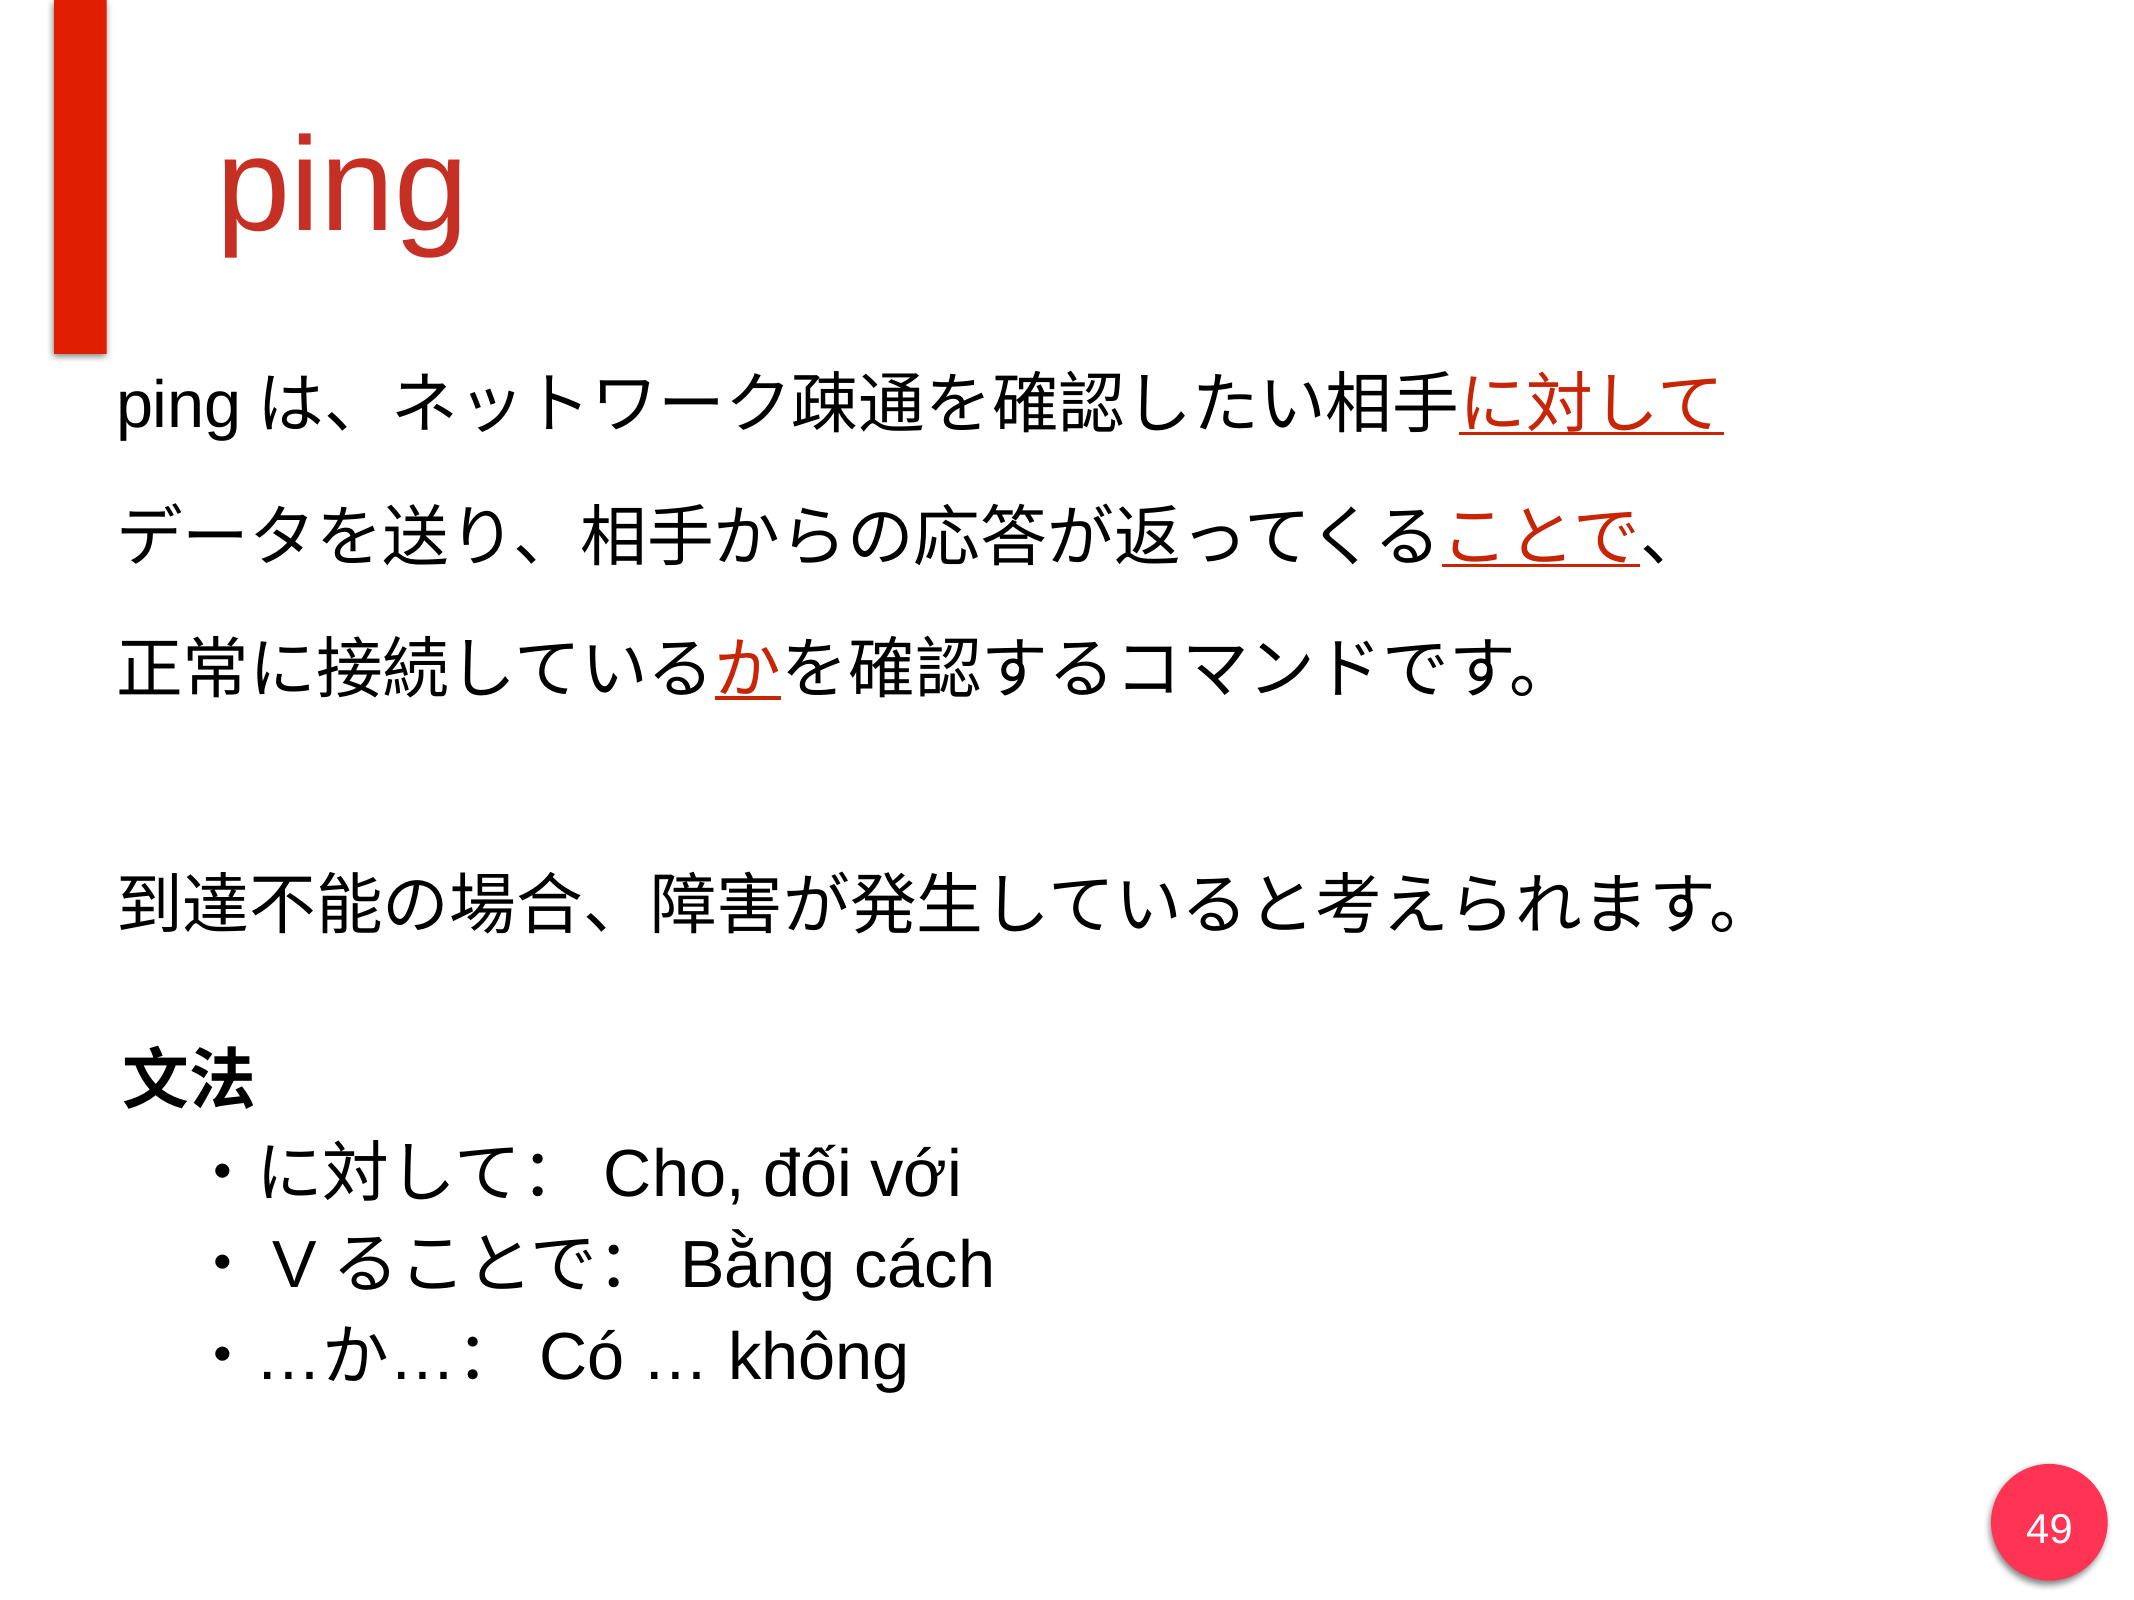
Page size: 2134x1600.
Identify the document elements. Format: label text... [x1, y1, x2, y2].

slide_number 49 [2012, 1493, 2087, 1600]
title ping [208, 18, 2030, 336]
text_box pingは、ネットワーク疎通を確認したい相手に対して データを送り、相手からの応答が返ってくることで、 正常に接続しているかを確認するコマンドです。 到達不能の場合、障害が発生していると考えられます。 [107, 352, 2057, 1078]
text_box 文法 ・に対して：Cho, đối với ・Vることで：Bằng cách ・…か…：Có … không [107, 1010, 1960, 1501]
